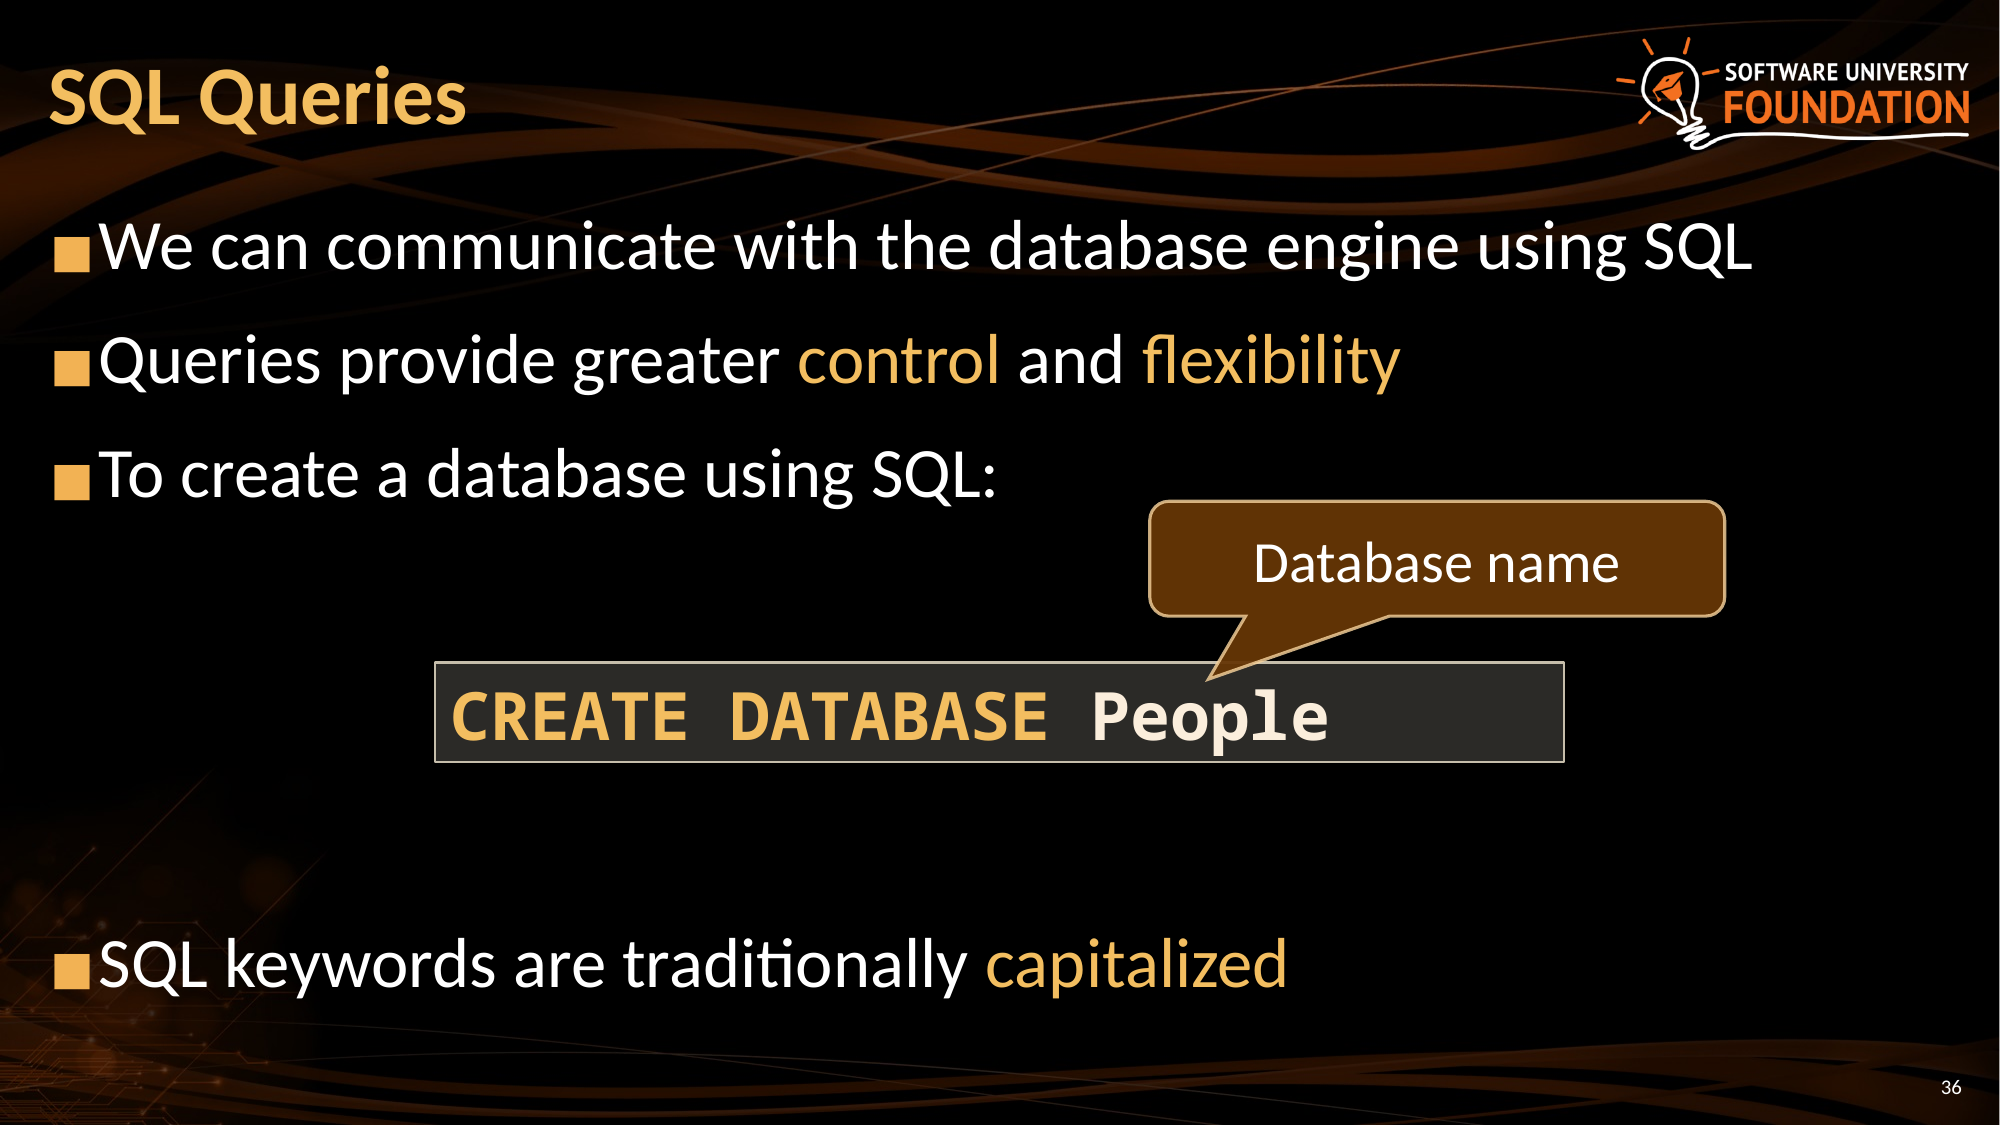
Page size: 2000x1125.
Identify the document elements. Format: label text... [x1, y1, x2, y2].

text_box CREATE DATABASE People [435, 662, 1565, 763]
list We can communicate with the database engine using SQL Queries provide greater control and flexibility To create a database using SQL: SQL keywords are traditionally capitalized [31, 188, 1968, 1103]
title SQL Queries [30, 6, 1602, 189]
picture [0, 0, 2000, 1125]
text_box Database name [1149, 501, 1725, 680]
